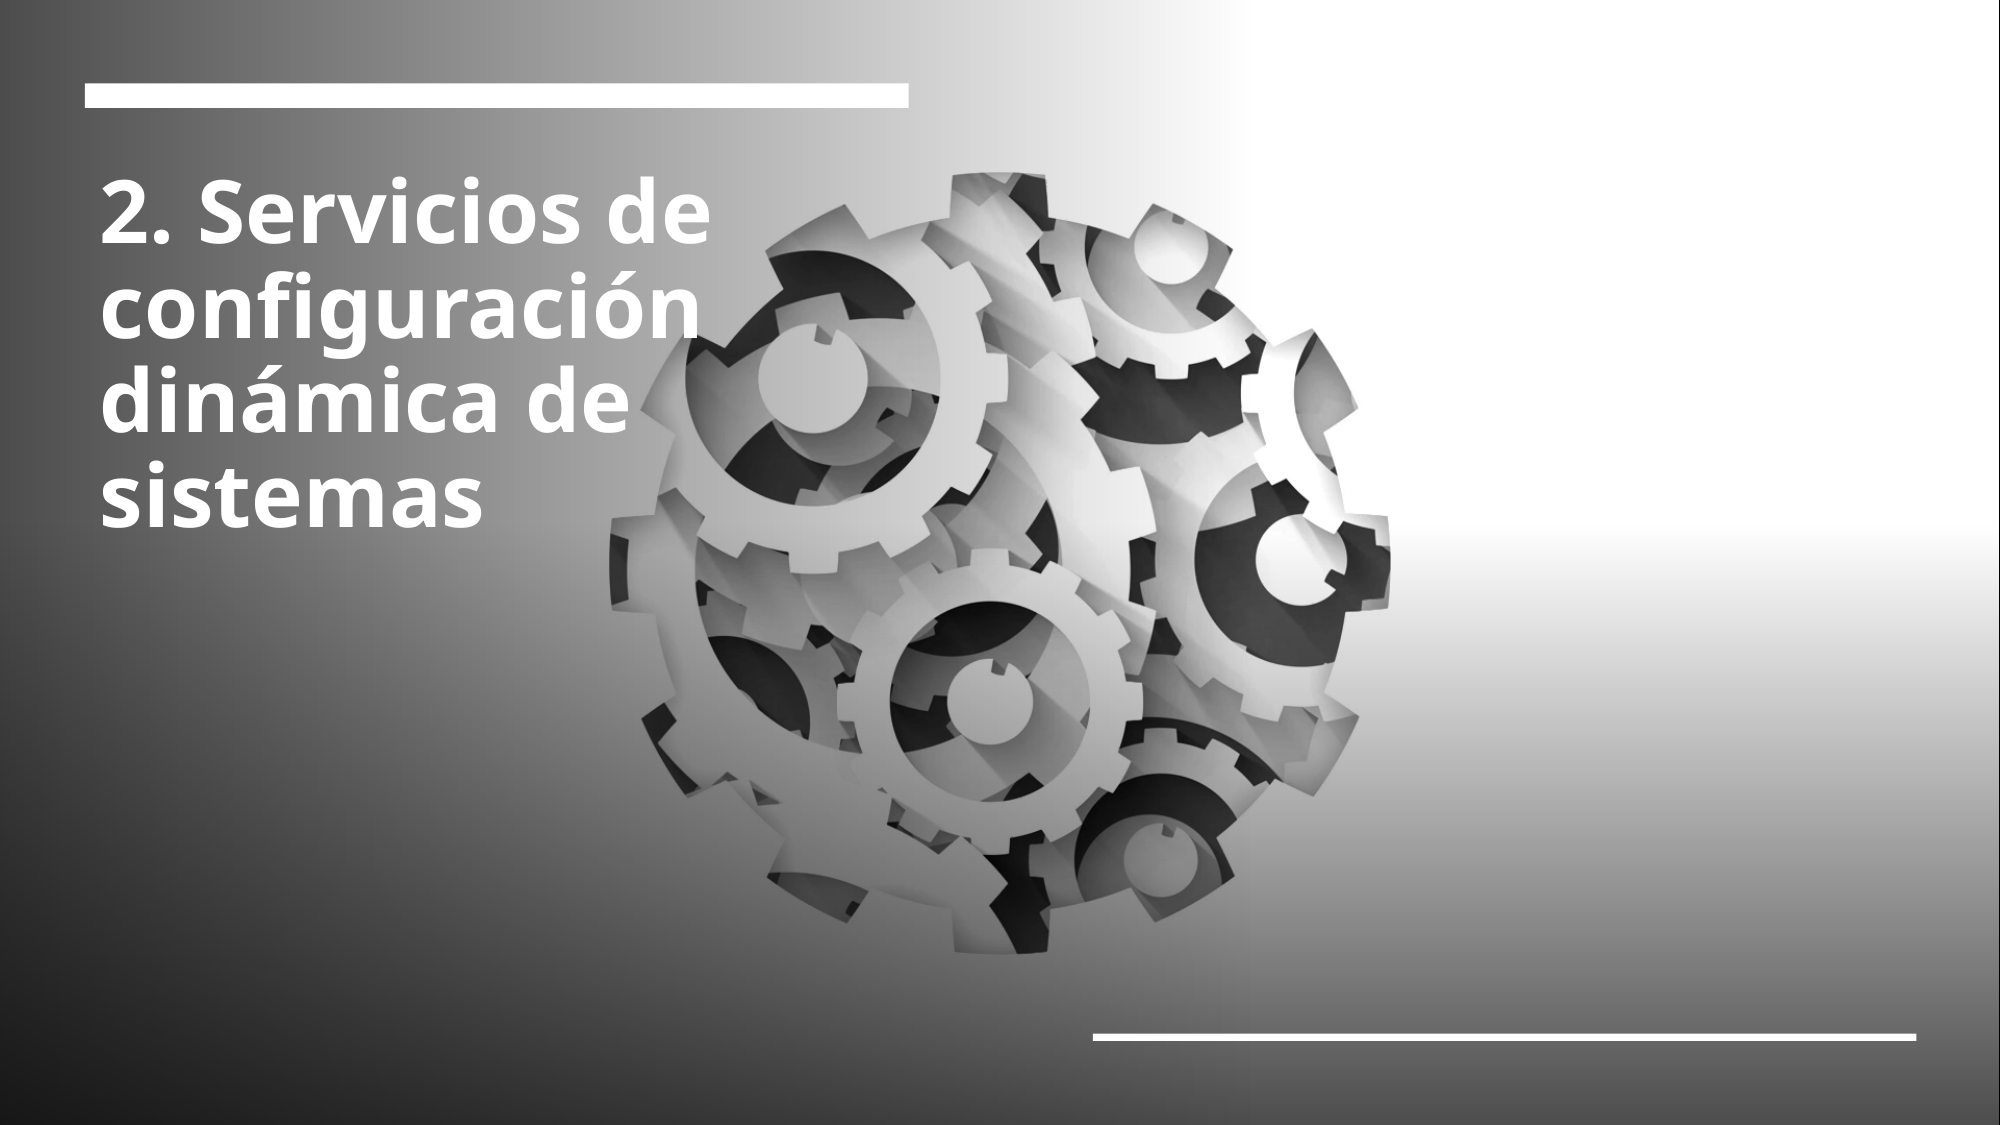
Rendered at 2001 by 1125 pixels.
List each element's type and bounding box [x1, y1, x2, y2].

text_box [0, 0, 2000, 1125]
